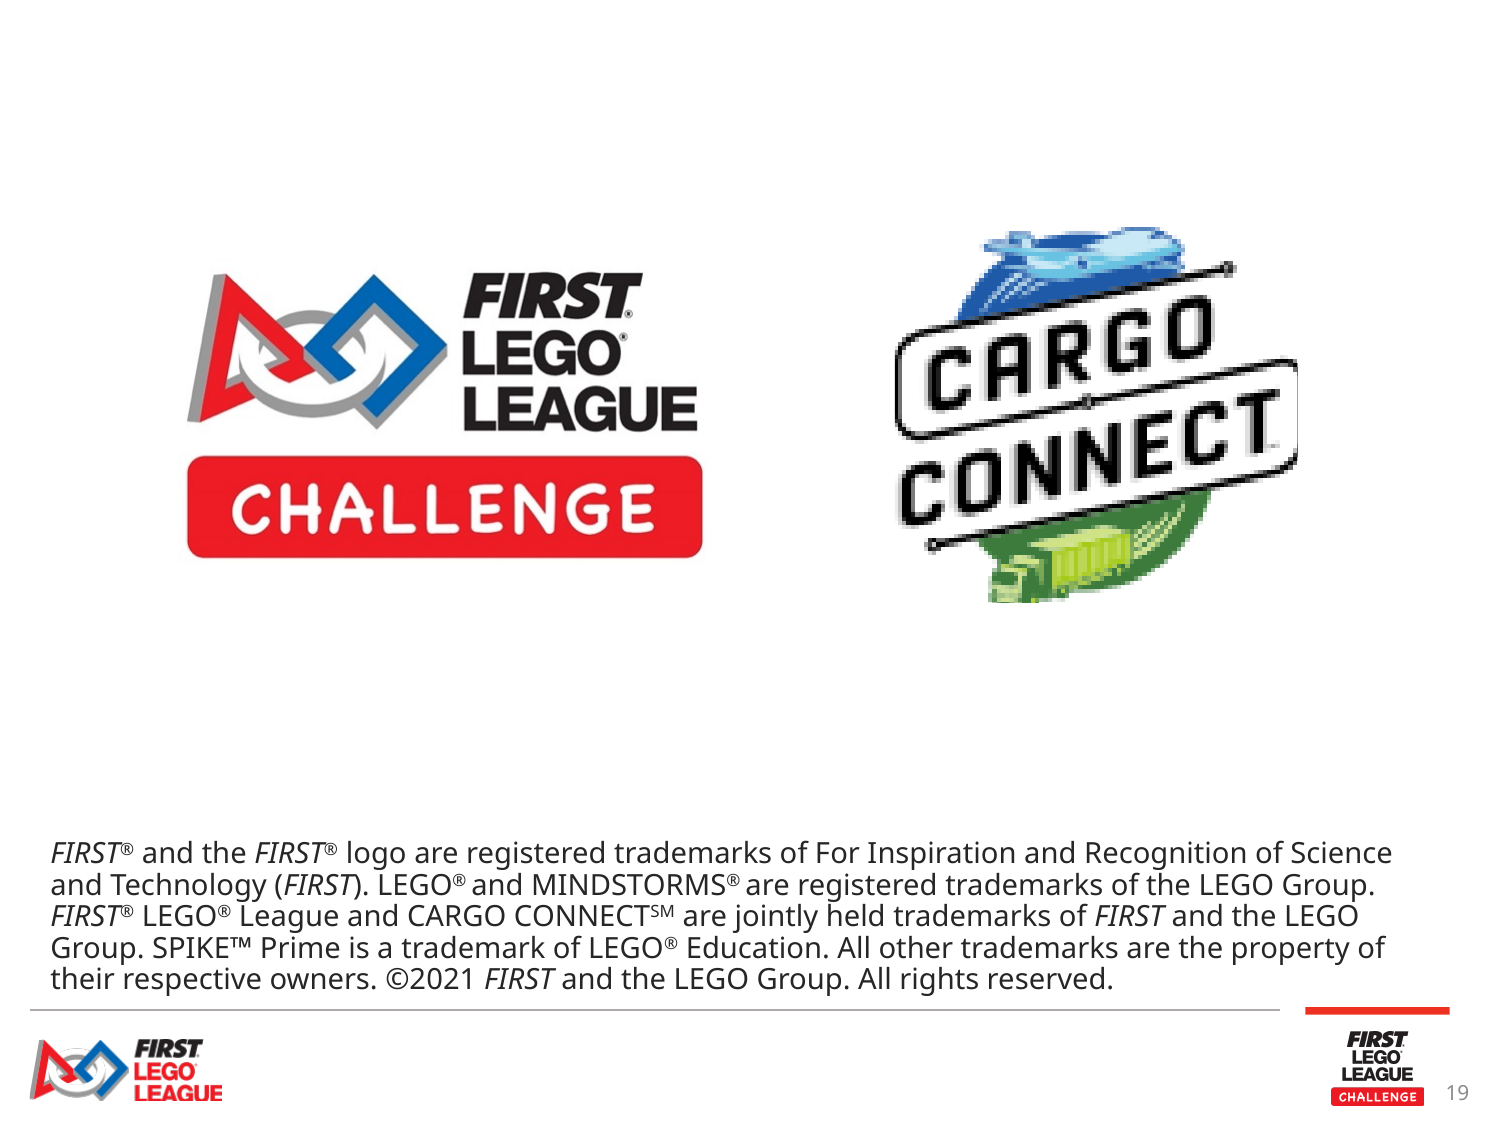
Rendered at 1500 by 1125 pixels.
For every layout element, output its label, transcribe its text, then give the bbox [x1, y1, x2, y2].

list FIRST® and the FIRST® logo are registered trademarks of For Inspiration and Recognition of Science and Technology (FIRST). LEGO® and MINDSTORMS® are registered trademarks of the LEGO Group. FIRST® LEGO® League and CARGO CONNECTSM are jointly held trademarks of FIRST and the LEGO Group. SPIKE™ Prime is a trademark of LEGO® Education. All other trademarks are the property of their respective owners. ©2021 FIRST and the LEGO Group. All rights reserved. [35, 831, 1451, 994]
picture [894, 227, 1298, 603]
picture [146, 227, 743, 603]
slide_number 19 [1425, 1076, 1484, 1111]
